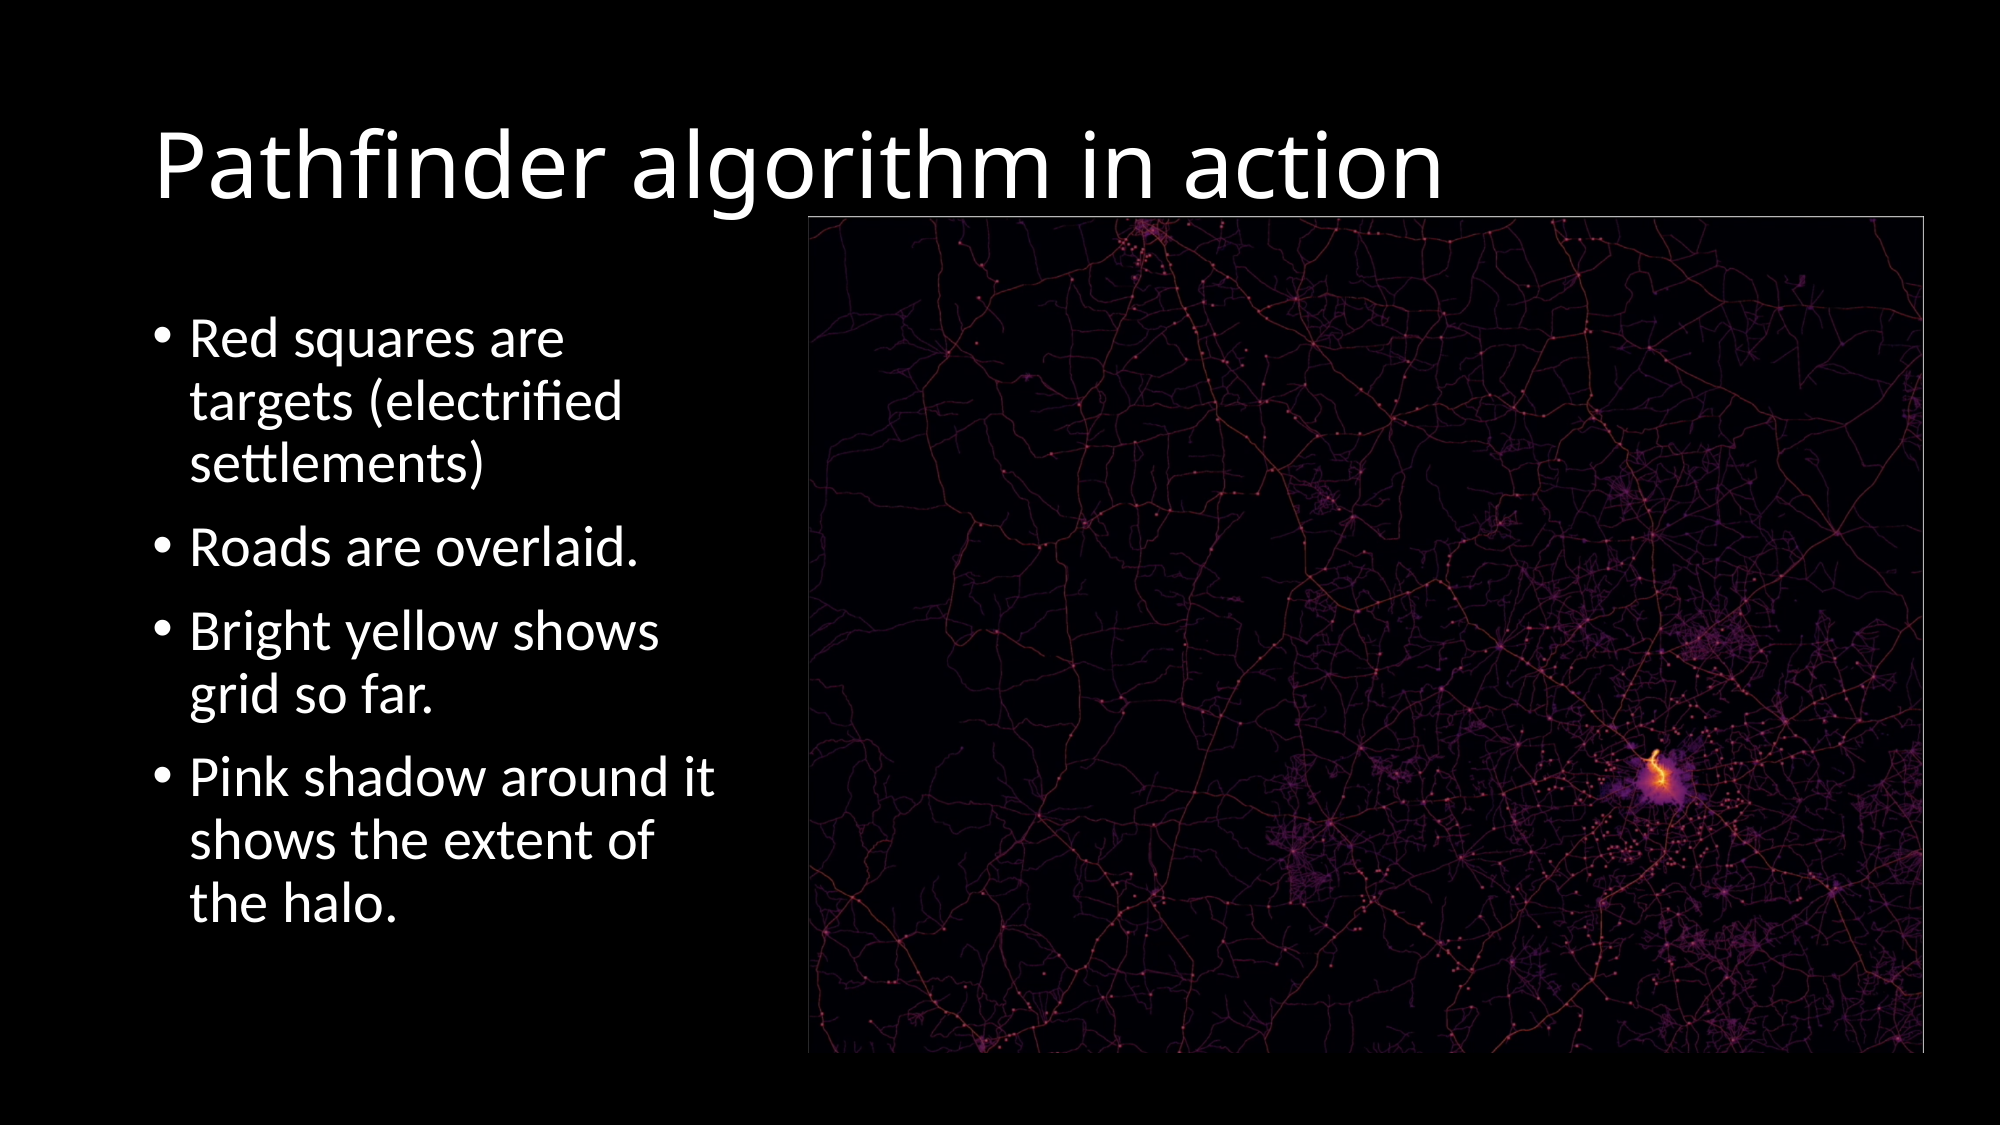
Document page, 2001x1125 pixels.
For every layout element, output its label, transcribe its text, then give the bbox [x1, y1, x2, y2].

title Pathfinder algorithm in action [137, 59, 1863, 278]
text_box Red squares are targets (electrified settlements) Roads are overlaid. Bright yellow shows grid so far. Pink shadow around it shows the extent of the halo. [137, 299, 745, 1014]
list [808, 216, 1924, 1053]
